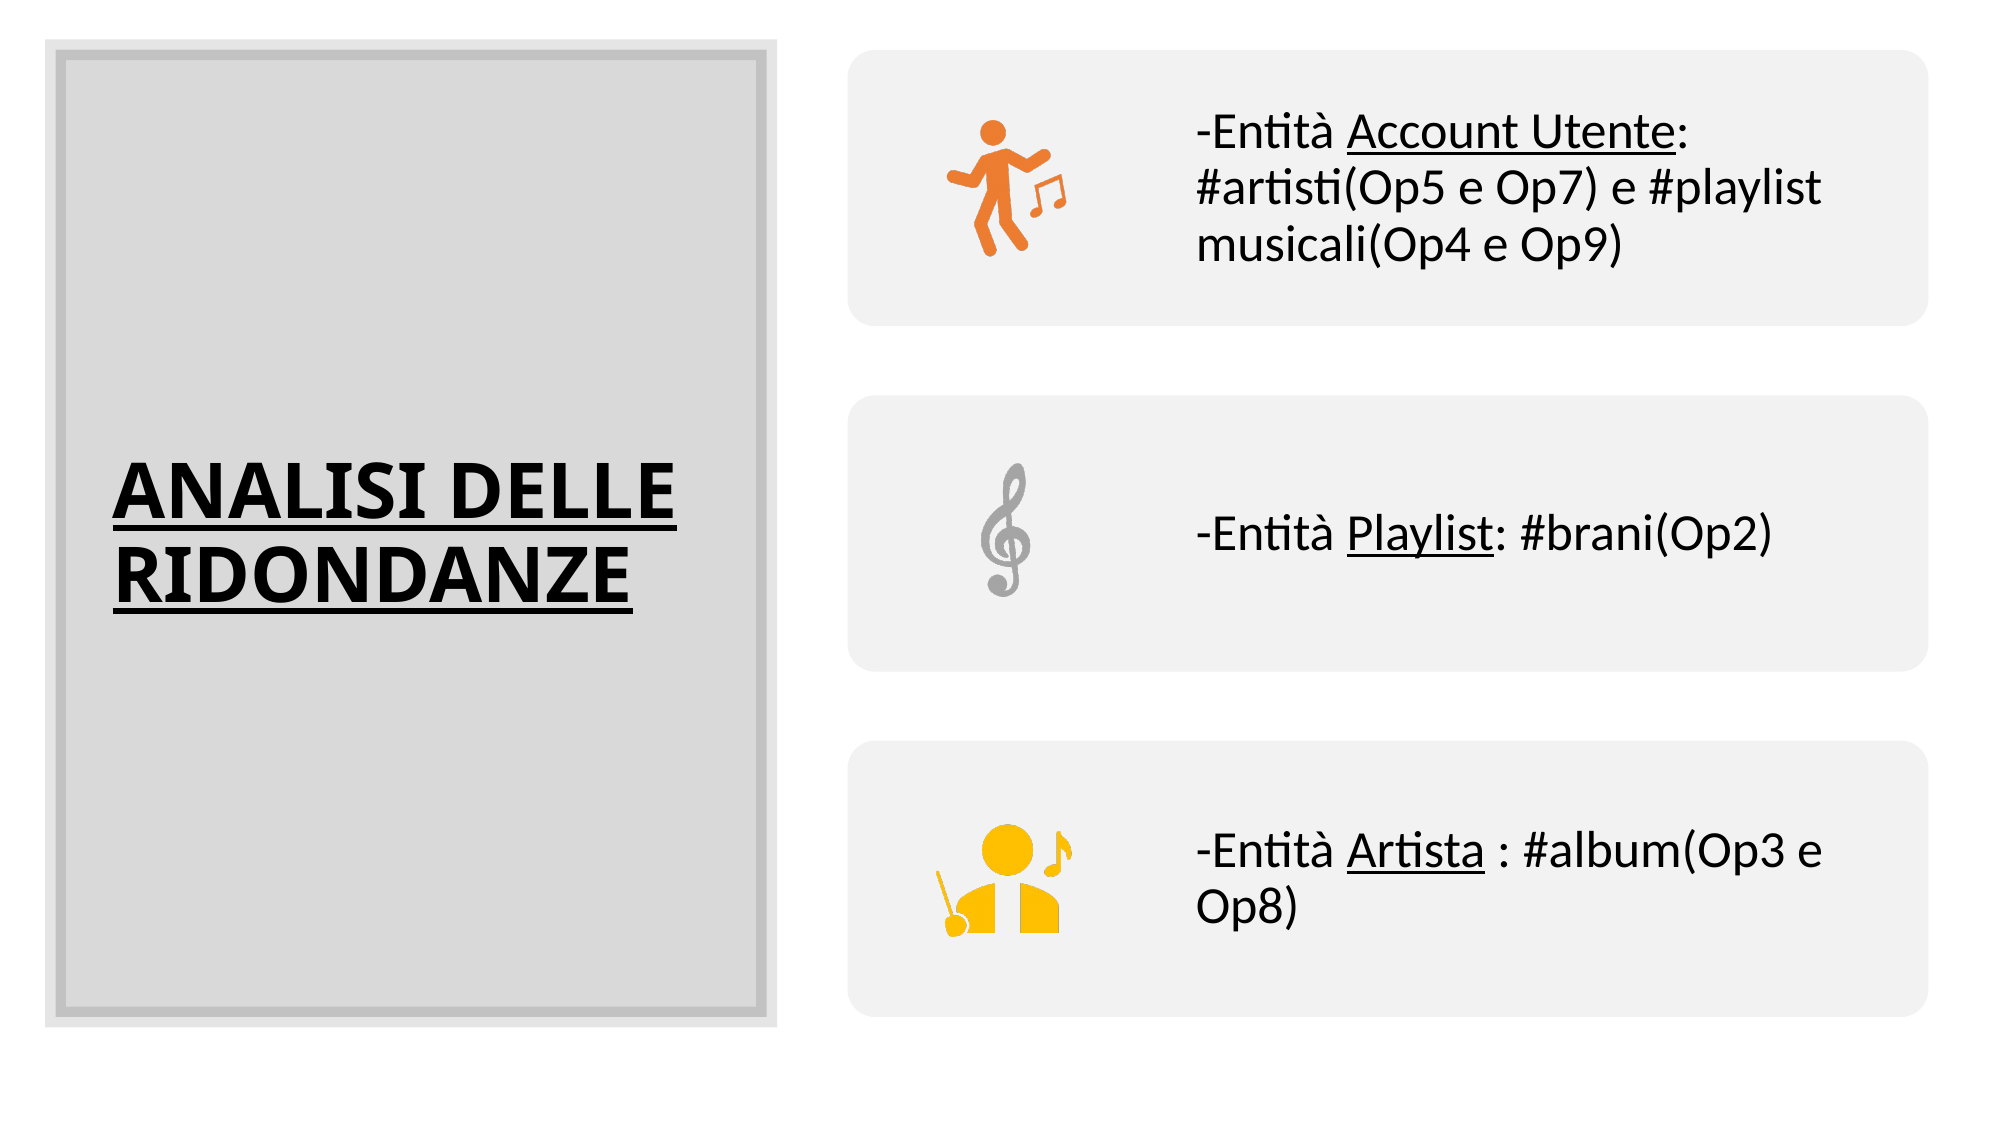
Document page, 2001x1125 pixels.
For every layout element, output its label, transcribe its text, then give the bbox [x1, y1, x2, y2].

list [847, 49, 1929, 1018]
title ANALISI DELLE RIDONDANZE [97, 104, 722, 967]
text_box [54, 49, 768, 1018]
